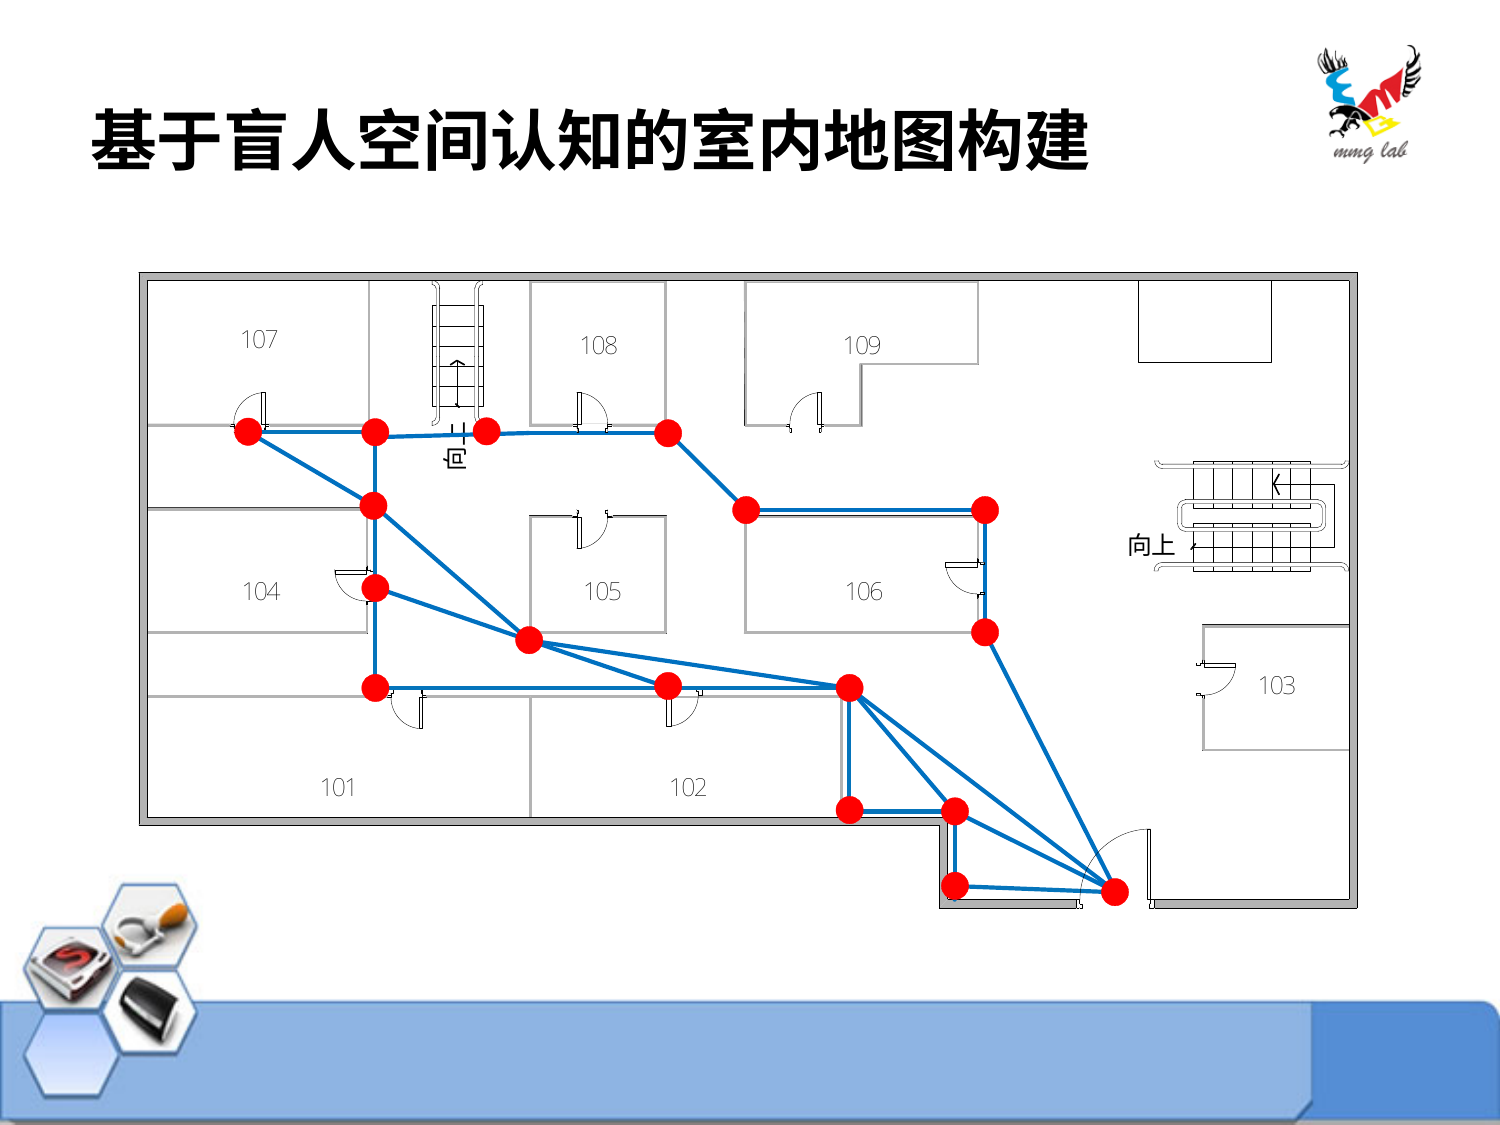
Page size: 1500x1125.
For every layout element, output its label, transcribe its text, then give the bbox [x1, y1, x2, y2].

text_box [135, 266, 1365, 918]
picture [0, 1, 1500, 1125]
title 基于盲人空间认知的室内地图构建 [75, 45, 1425, 233]
